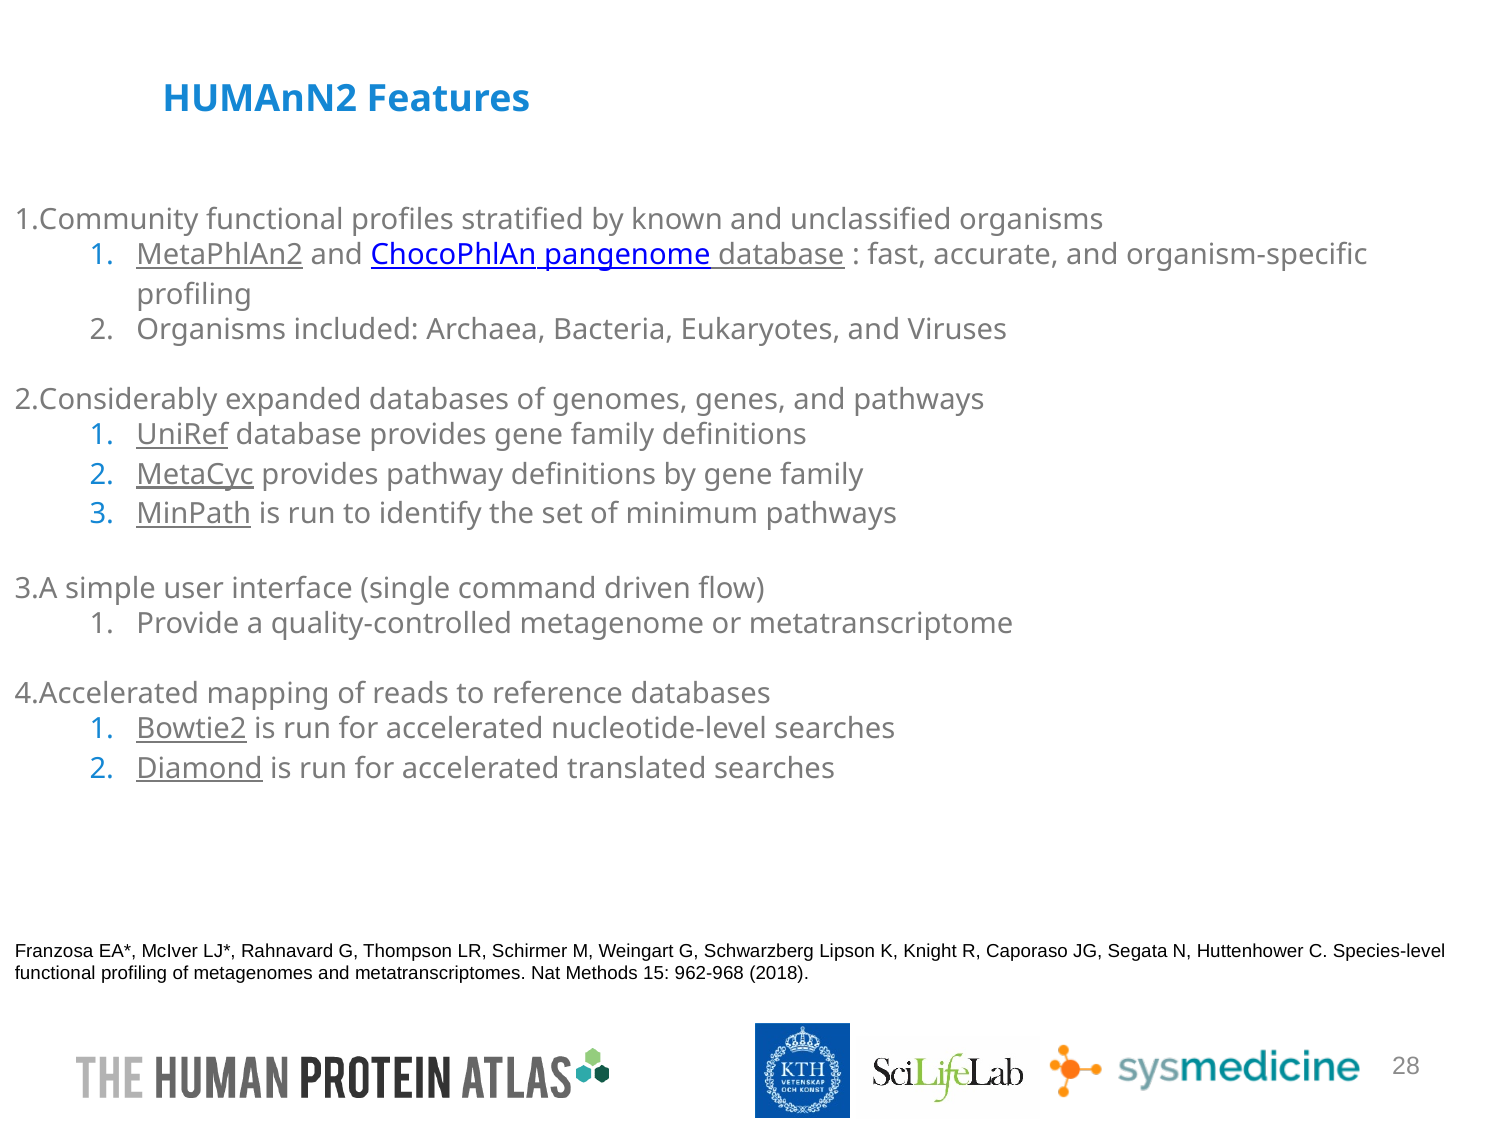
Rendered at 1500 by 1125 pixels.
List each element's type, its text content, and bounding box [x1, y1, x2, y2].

picture [1049, 1044, 1360, 1098]
picture [755, 1023, 850, 1118]
picture [856, 1036, 1040, 1119]
text_box Franzosa EA*, McIver LJ*, Rahnavard G, Thompson LR, Schirmer M, Weingart G, Schwarzberg Lipson K, Knight R, Caporaso JG, Segata N, Huttenhower C. Species-level functional profiling of metagenomes and metatranscriptomes. Nat Methods 15: 962-968 (2018). [0, 930, 1500, 991]
text_box HUMAnN2 Features [147, 66, 1376, 127]
picture [76, 1048, 609, 1098]
text_box Community functional profiles stratified by known and unclassified organisms MetaPhlAn2 and ChocoPhlAn pangenome database : fast, accurate, and organism-specific profiling Organisms included: Archaea, Bacteria, Eukaryotes, and Viruses Considerably expanded databases of genomes, genes, and pathways UniRef database provides gene family definitions MetaCyc provides pathway definitions by gene family MinPath is run to identify the set of minimum pathways A simple user interface (single command driven flow) Provide a quality-controlled metagenome or metatranscriptome Accelerated mapping of reads to reference databases Bowtie2 is run for accelerated nucleotide-level searches Diamond is run for accelerated translated searches [0, 193, 1500, 887]
slide_number 28 [1085, 1034, 1436, 1094]
